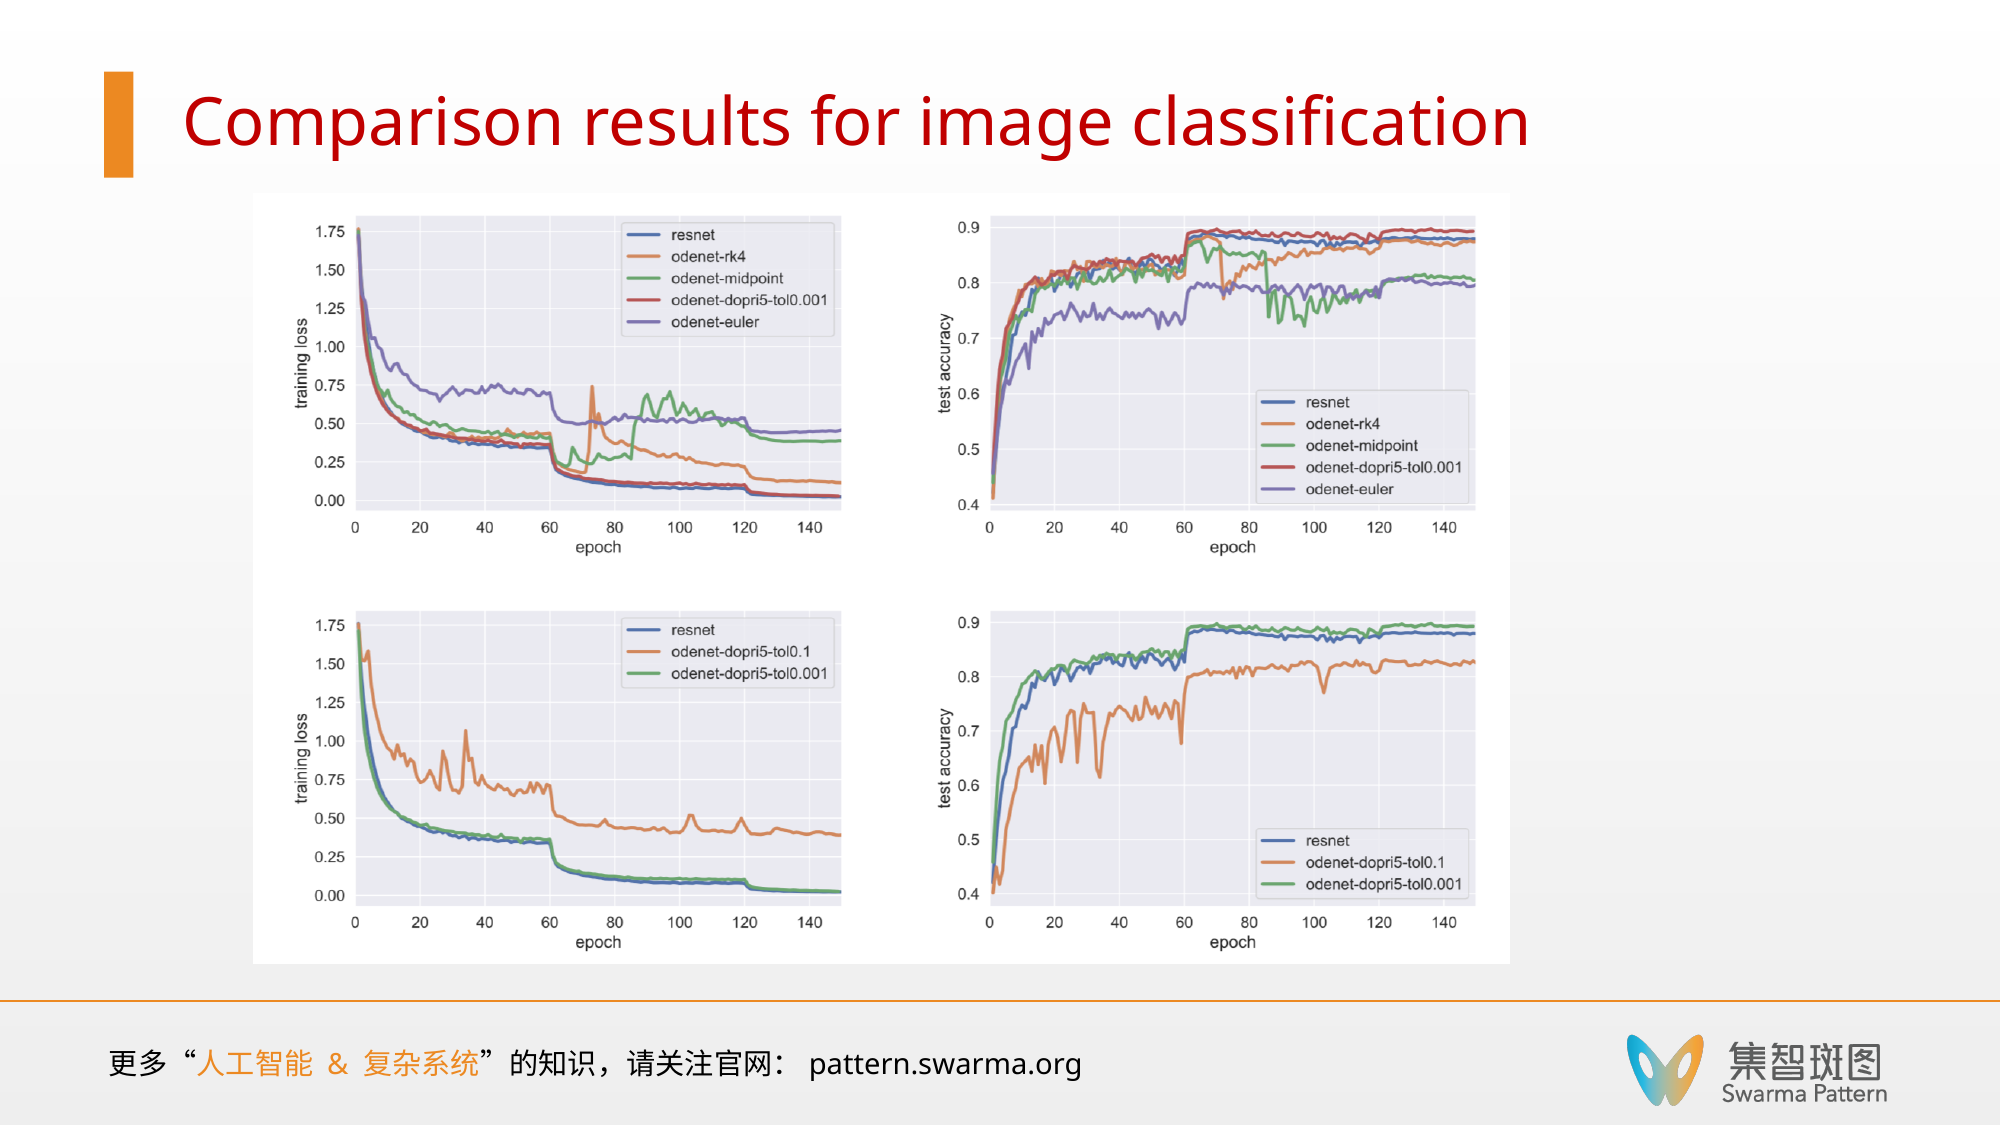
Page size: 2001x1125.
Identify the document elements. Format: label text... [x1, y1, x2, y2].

picture [253, 193, 1510, 965]
text_box 更多“人工智能 & 复杂系统”的知识，请关注官网：pattern.swarma.org [94, 1038, 1273, 1088]
text_box [103, 70, 135, 179]
picture [1621, 1028, 1907, 1113]
text_box Comparison results for image classification [168, 71, 1847, 167]
